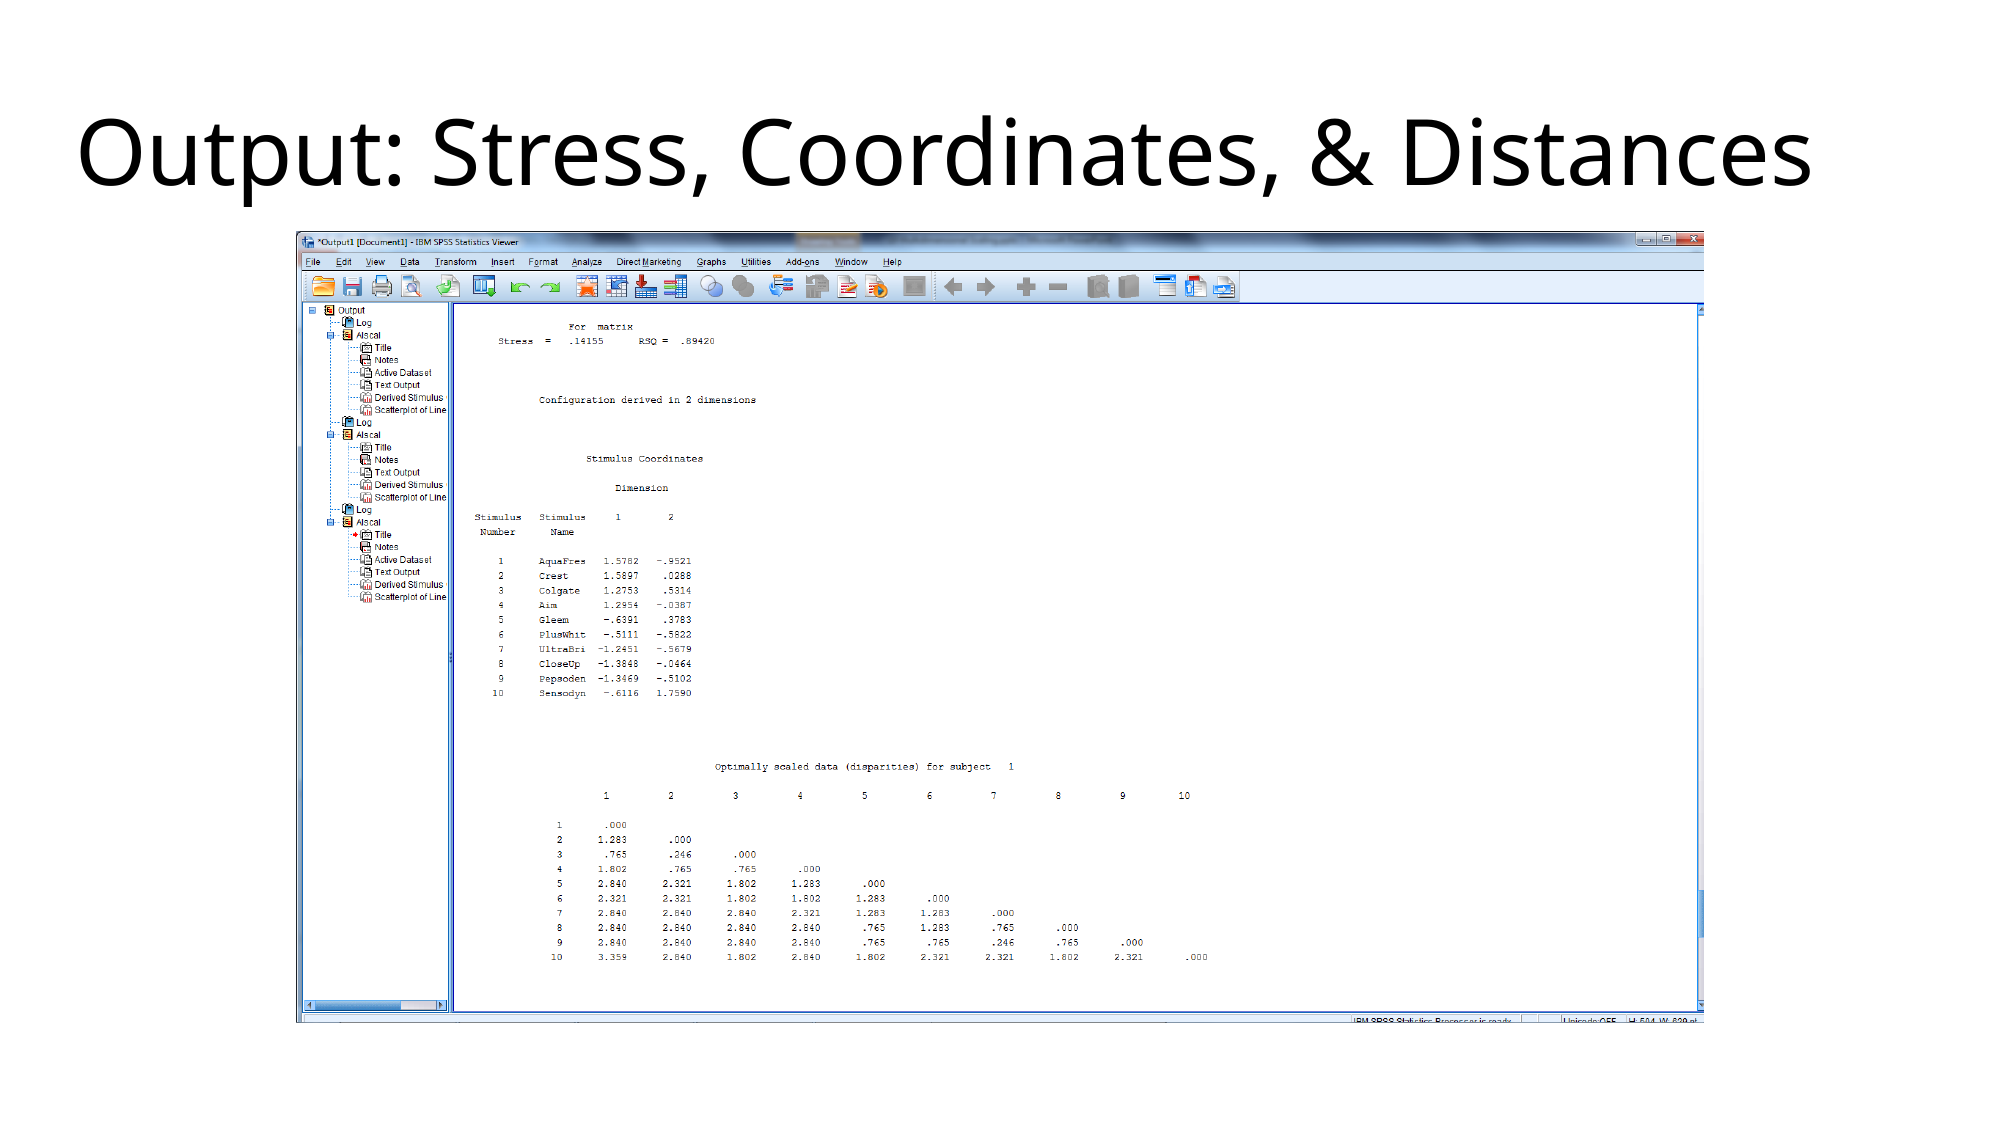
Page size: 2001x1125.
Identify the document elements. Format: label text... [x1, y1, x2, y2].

title Output: Stress, Coordinates, & Distances [60, 37, 1940, 213]
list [296, 231, 1704, 1023]
